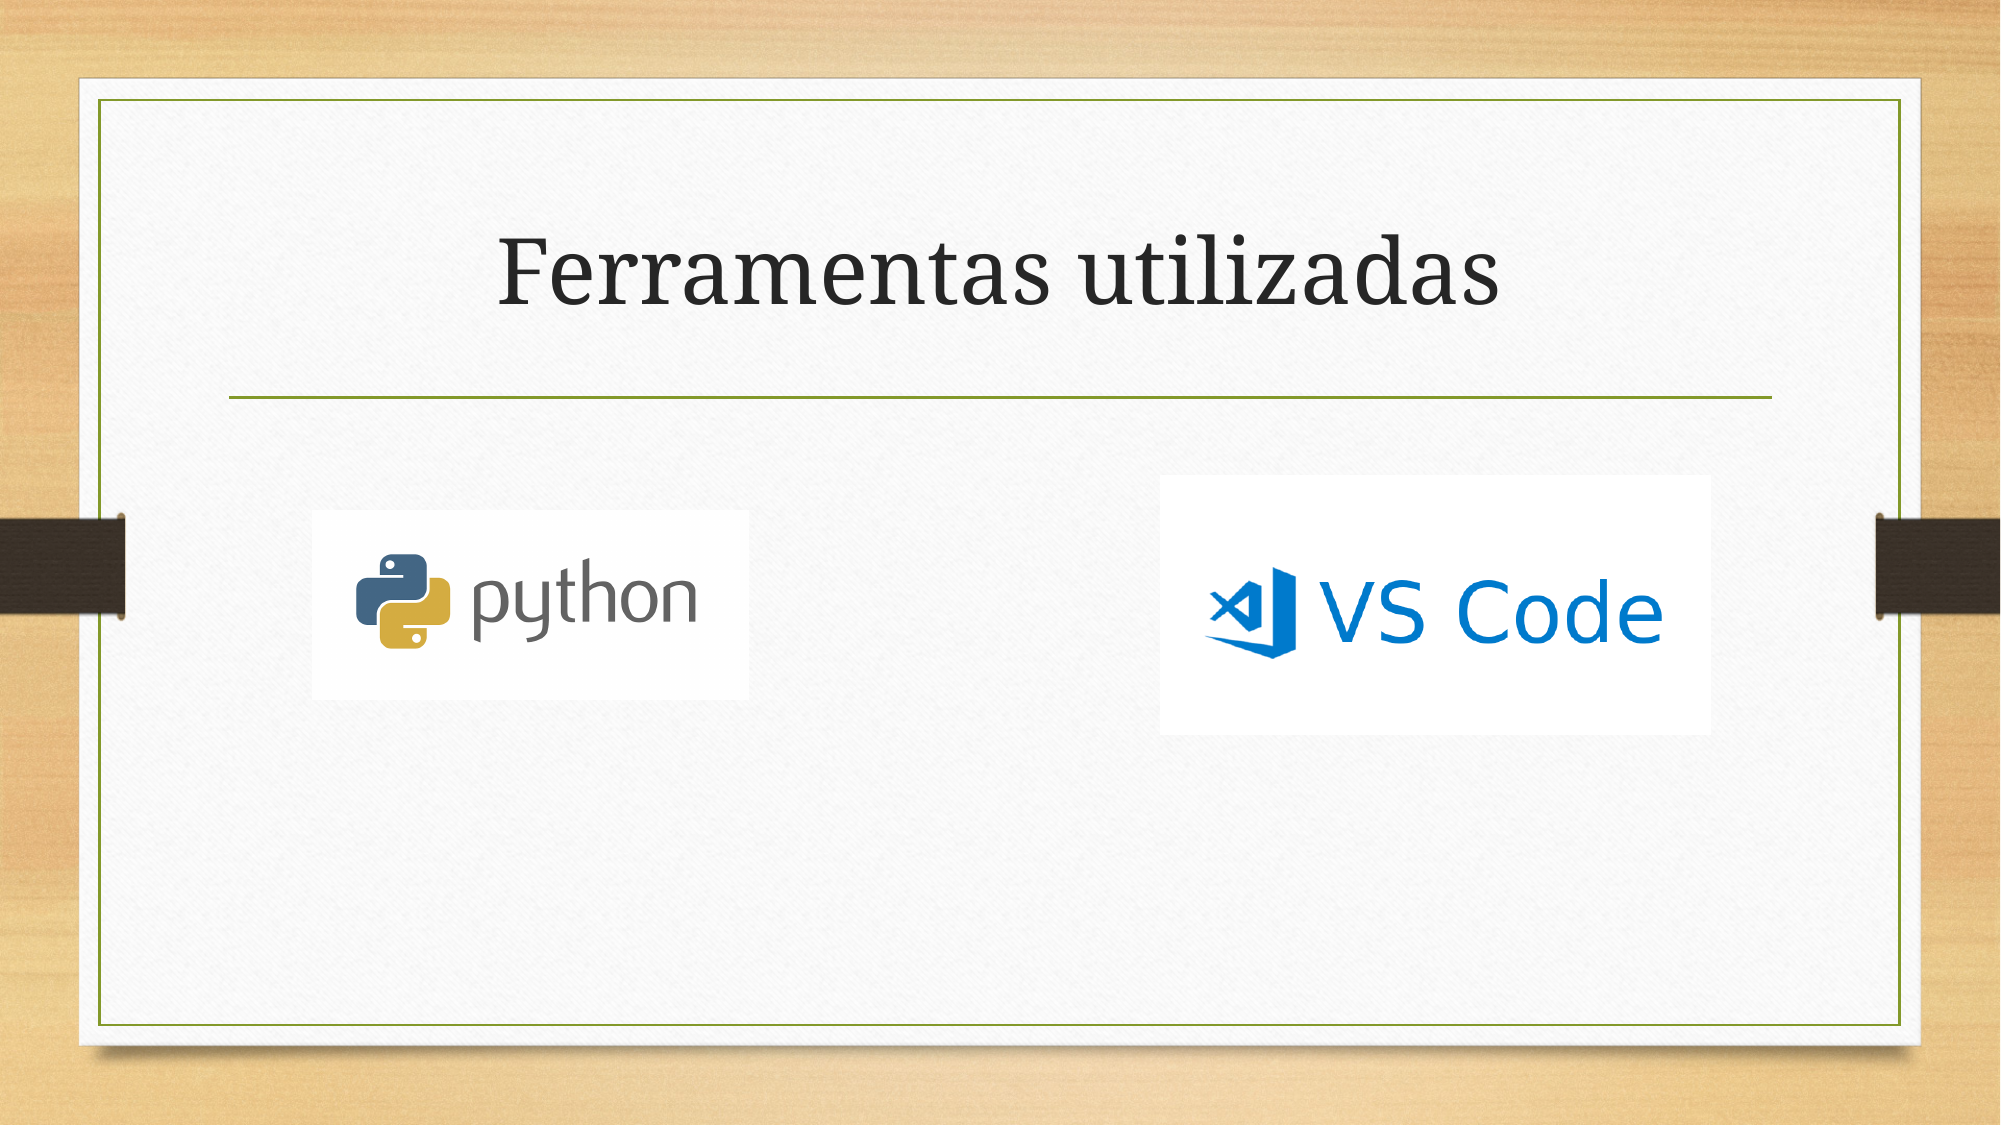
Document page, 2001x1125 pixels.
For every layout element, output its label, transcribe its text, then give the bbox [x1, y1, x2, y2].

title Ferramentas utilizadas [212, 161, 1788, 375]
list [312, 510, 749, 701]
picture [0, 0, 2001, 1125]
